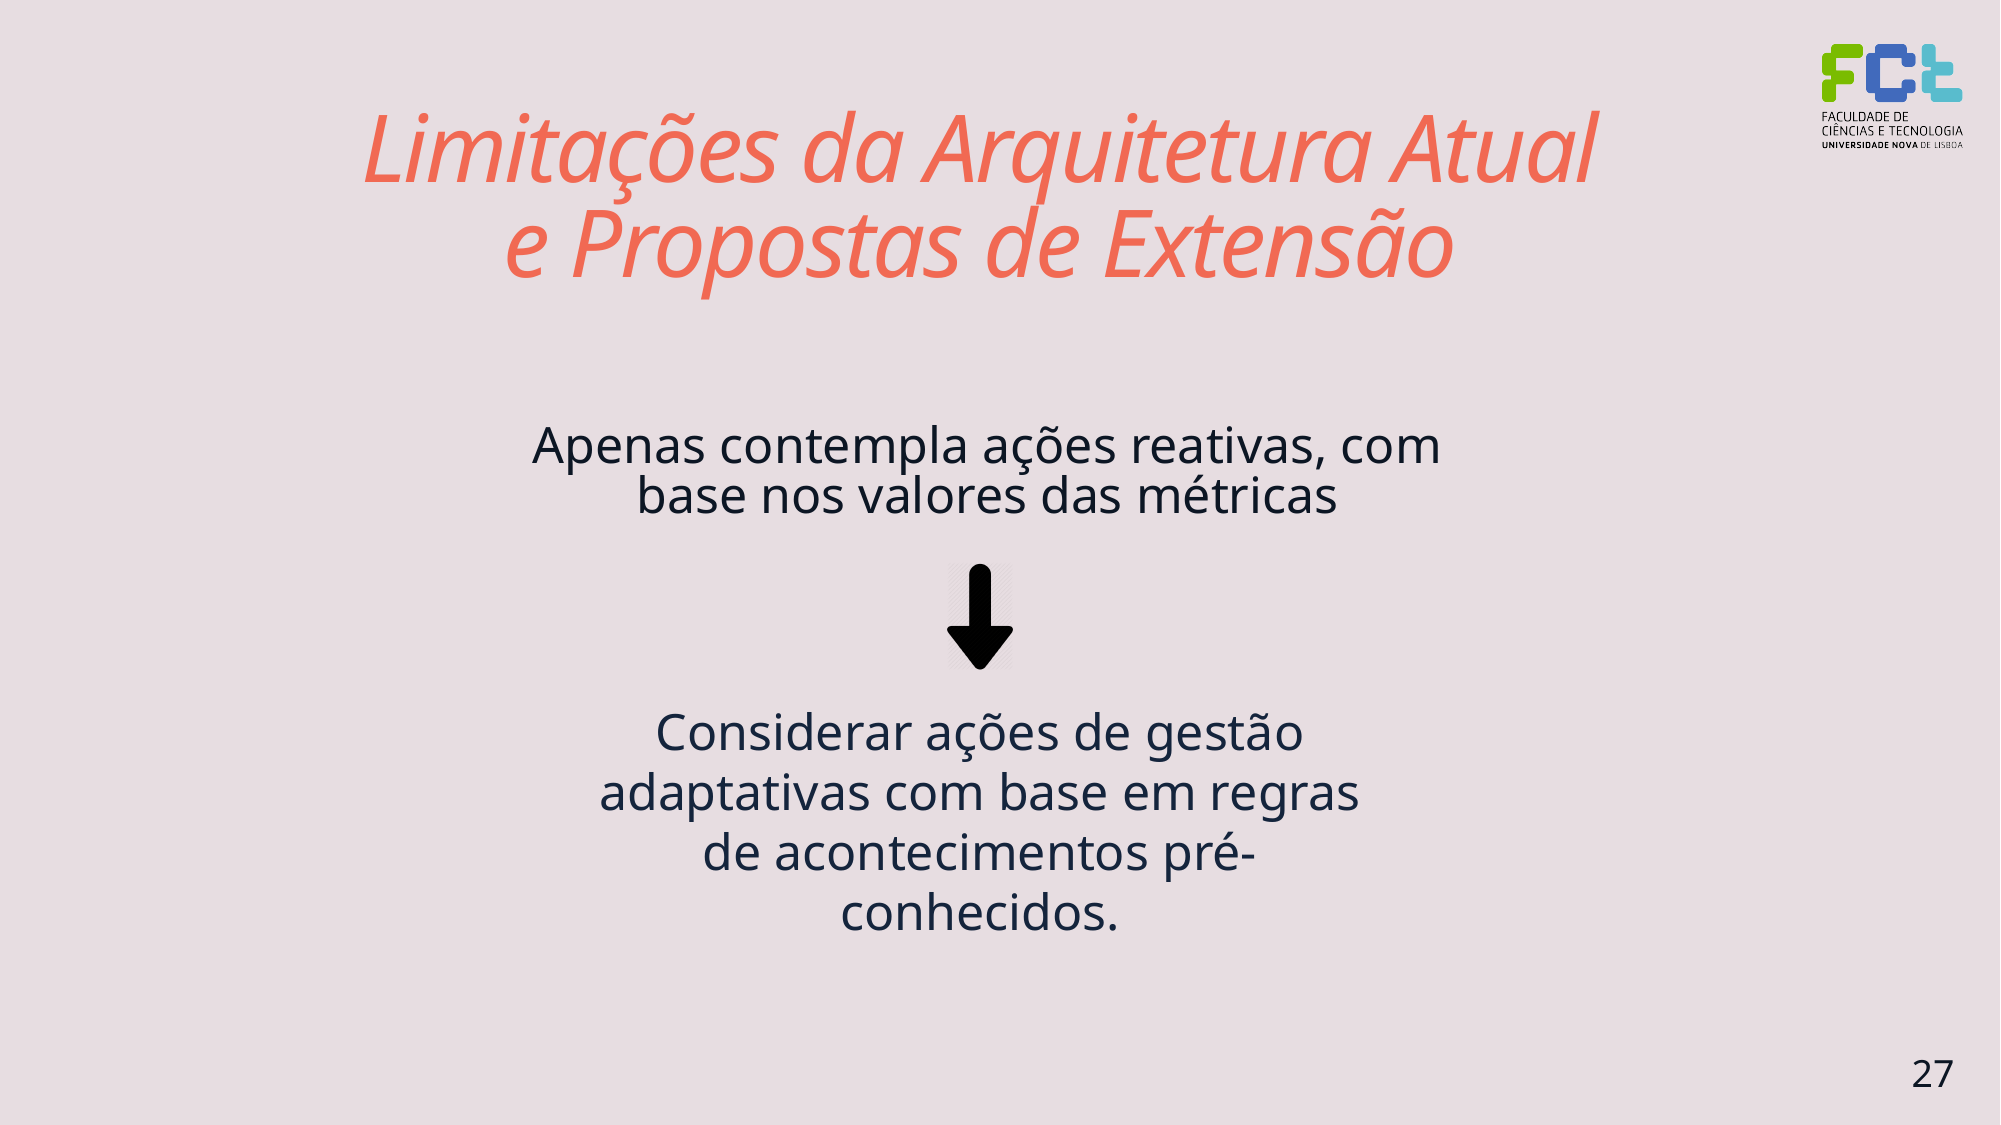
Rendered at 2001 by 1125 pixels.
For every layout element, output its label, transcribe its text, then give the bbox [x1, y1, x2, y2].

slide_number 27 [1822, 1037, 1970, 1113]
text_box Considerar ações de gestão adaptativas com base em regras de acontecimentos pré-conhecidos. [560, 692, 1400, 948]
title Limitações da Arquitetura Atual e Propostas de Extensão [64, 148, 1897, 254]
picture [1821, 43, 1964, 150]
picture [947, 562, 1013, 671]
text_box Apenas contempla ações reativas, com base nos valores das métricas [467, 383, 1493, 563]
